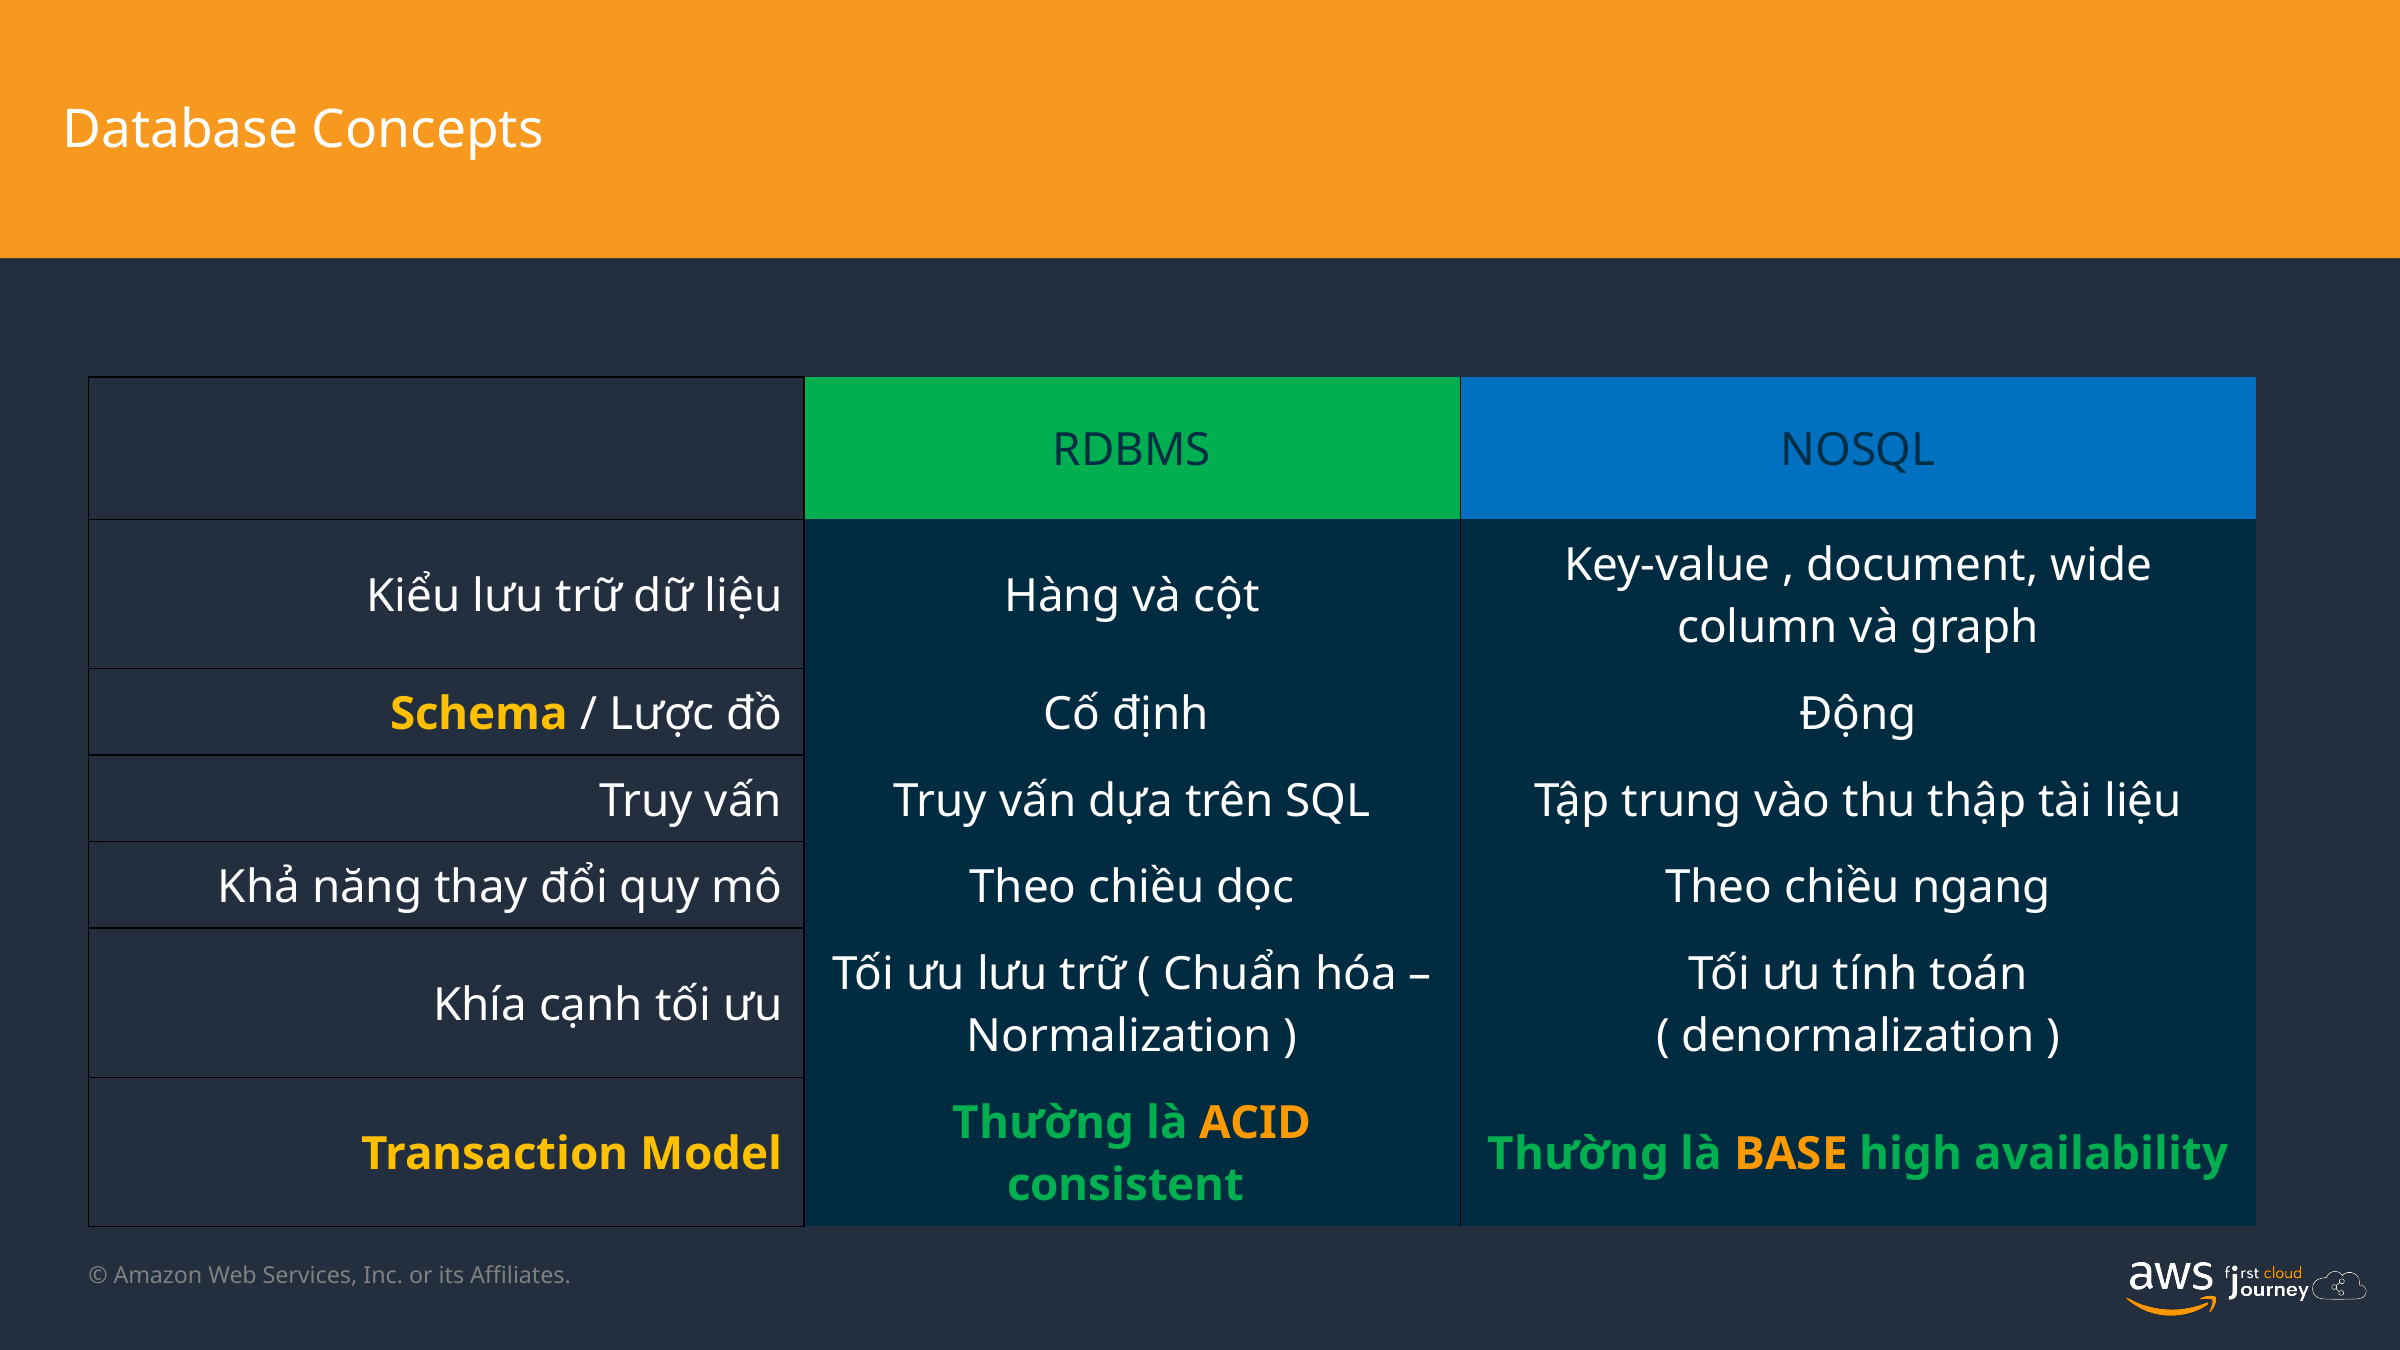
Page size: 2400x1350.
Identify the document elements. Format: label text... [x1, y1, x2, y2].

text_box Database Concepts [62, 93, 1877, 158]
table_cell Thường là BASE high availability [1461, 1077, 2256, 1226]
table_cell Truy vấn dựa trên SQL [805, 755, 1460, 842]
table_cell Thường là ACID consistent [805, 1077, 1460, 1226]
table_cell Cố định [805, 668, 1460, 755]
table_cell Tập trung vào thu thập tài liệu [1461, 755, 2256, 842]
table_cell Transaction Model [89, 1078, 803, 1226]
table_cell Schema / Lược đồ [89, 669, 803, 754]
table_cell Theo chiều dọc [805, 842, 1460, 928]
table_header [89, 378, 803, 519]
table_cell Kiểu lưu trữ dữ liệu [89, 520, 803, 668]
table_cell Tối ưu tính toán ( denormalization ) [1461, 928, 2256, 1077]
table_cell Hàng và cột [805, 519, 1460, 668]
table_header NOSQL [1461, 377, 2256, 519]
picture [2080, 1123, 2400, 1350]
table_header RDBMS [805, 377, 1460, 519]
table_cell Khía cạnh tối ưu [89, 929, 803, 1077]
table_cell Theo chiều ngang [1461, 842, 2256, 928]
text_box [0, 0, 2400, 259]
table_cell Tối ưu lưu trữ ( Chuẩn hóa – Normalization ) [805, 928, 1460, 1077]
table_cell Truy vấn [89, 756, 803, 841]
table_cell Khả năng thay đổi quy mô [89, 842, 803, 927]
table_cell Động [1461, 668, 2256, 755]
table_cell Key-value , document, wide column và graph [1461, 519, 2256, 668]
